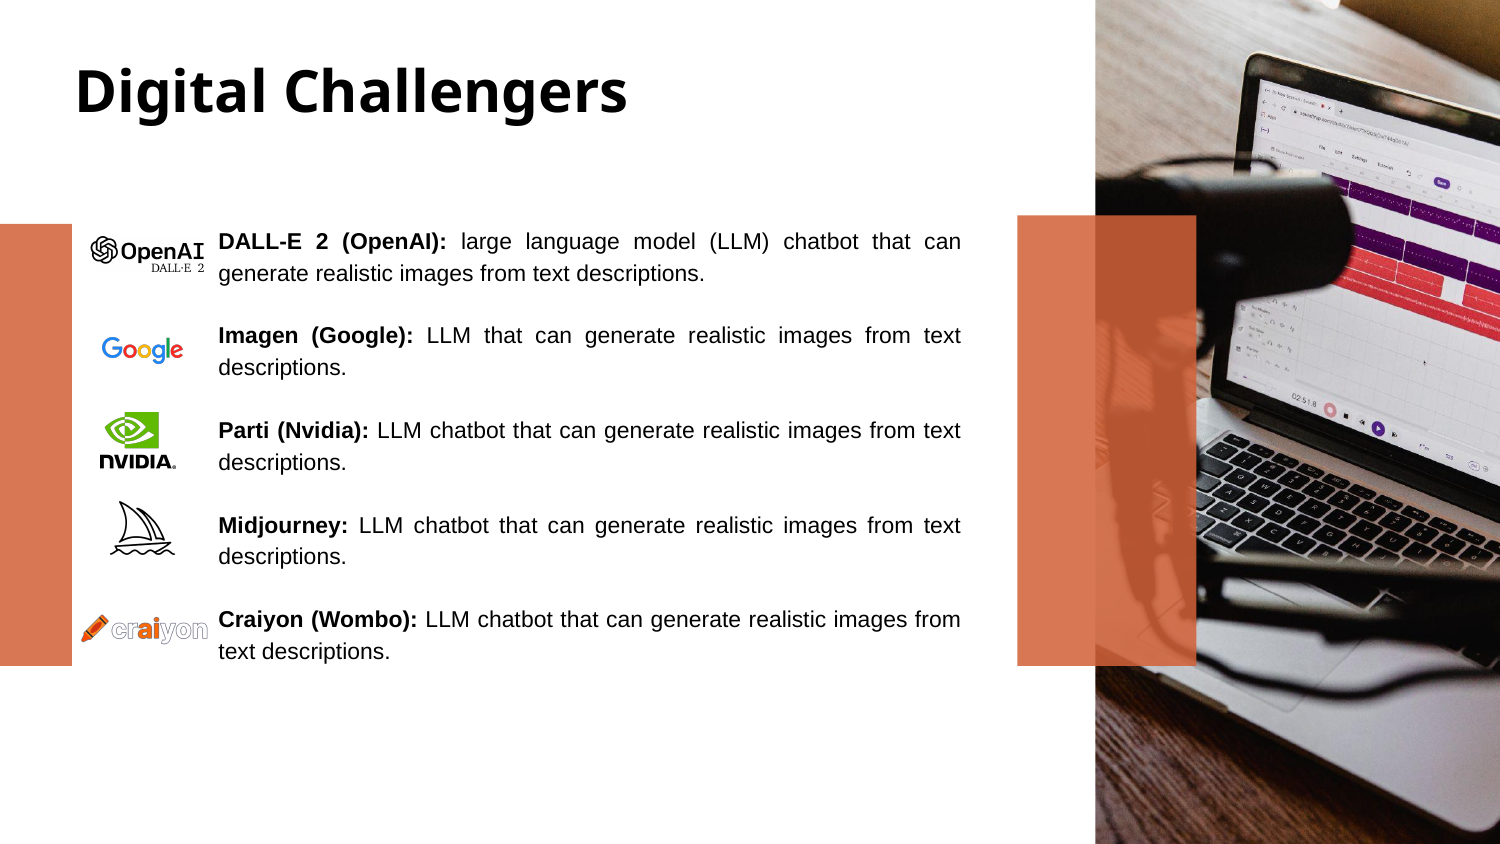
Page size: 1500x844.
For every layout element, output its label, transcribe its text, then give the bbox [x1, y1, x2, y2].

picture [110, 500, 175, 555]
text_box DALL-E 2 (OpenAI): large language model (LLM) chatbot that can generate realistic images from text descriptions. Imagen (Google): LLM that can generate realistic images from text descriptions. Parti (Nvidia): LLM chatbot that can generate realistic images from text descriptions. Midjourney: LLM chatbot that can generate realistic images from text descriptions. Craiyon (Wombo): LLM chatbot that can generate realistic images from text descriptions. [203, 207, 977, 775]
picture [99, 412, 176, 469]
picture [67, 602, 227, 657]
title Digital Challengers [59, 15, 960, 163]
picture [89, 315, 196, 386]
text_box [0, 223, 72, 666]
text_box [1017, 215, 1090, 666]
picture [90, 236, 204, 273]
picture [1095, 0, 1500, 844]
